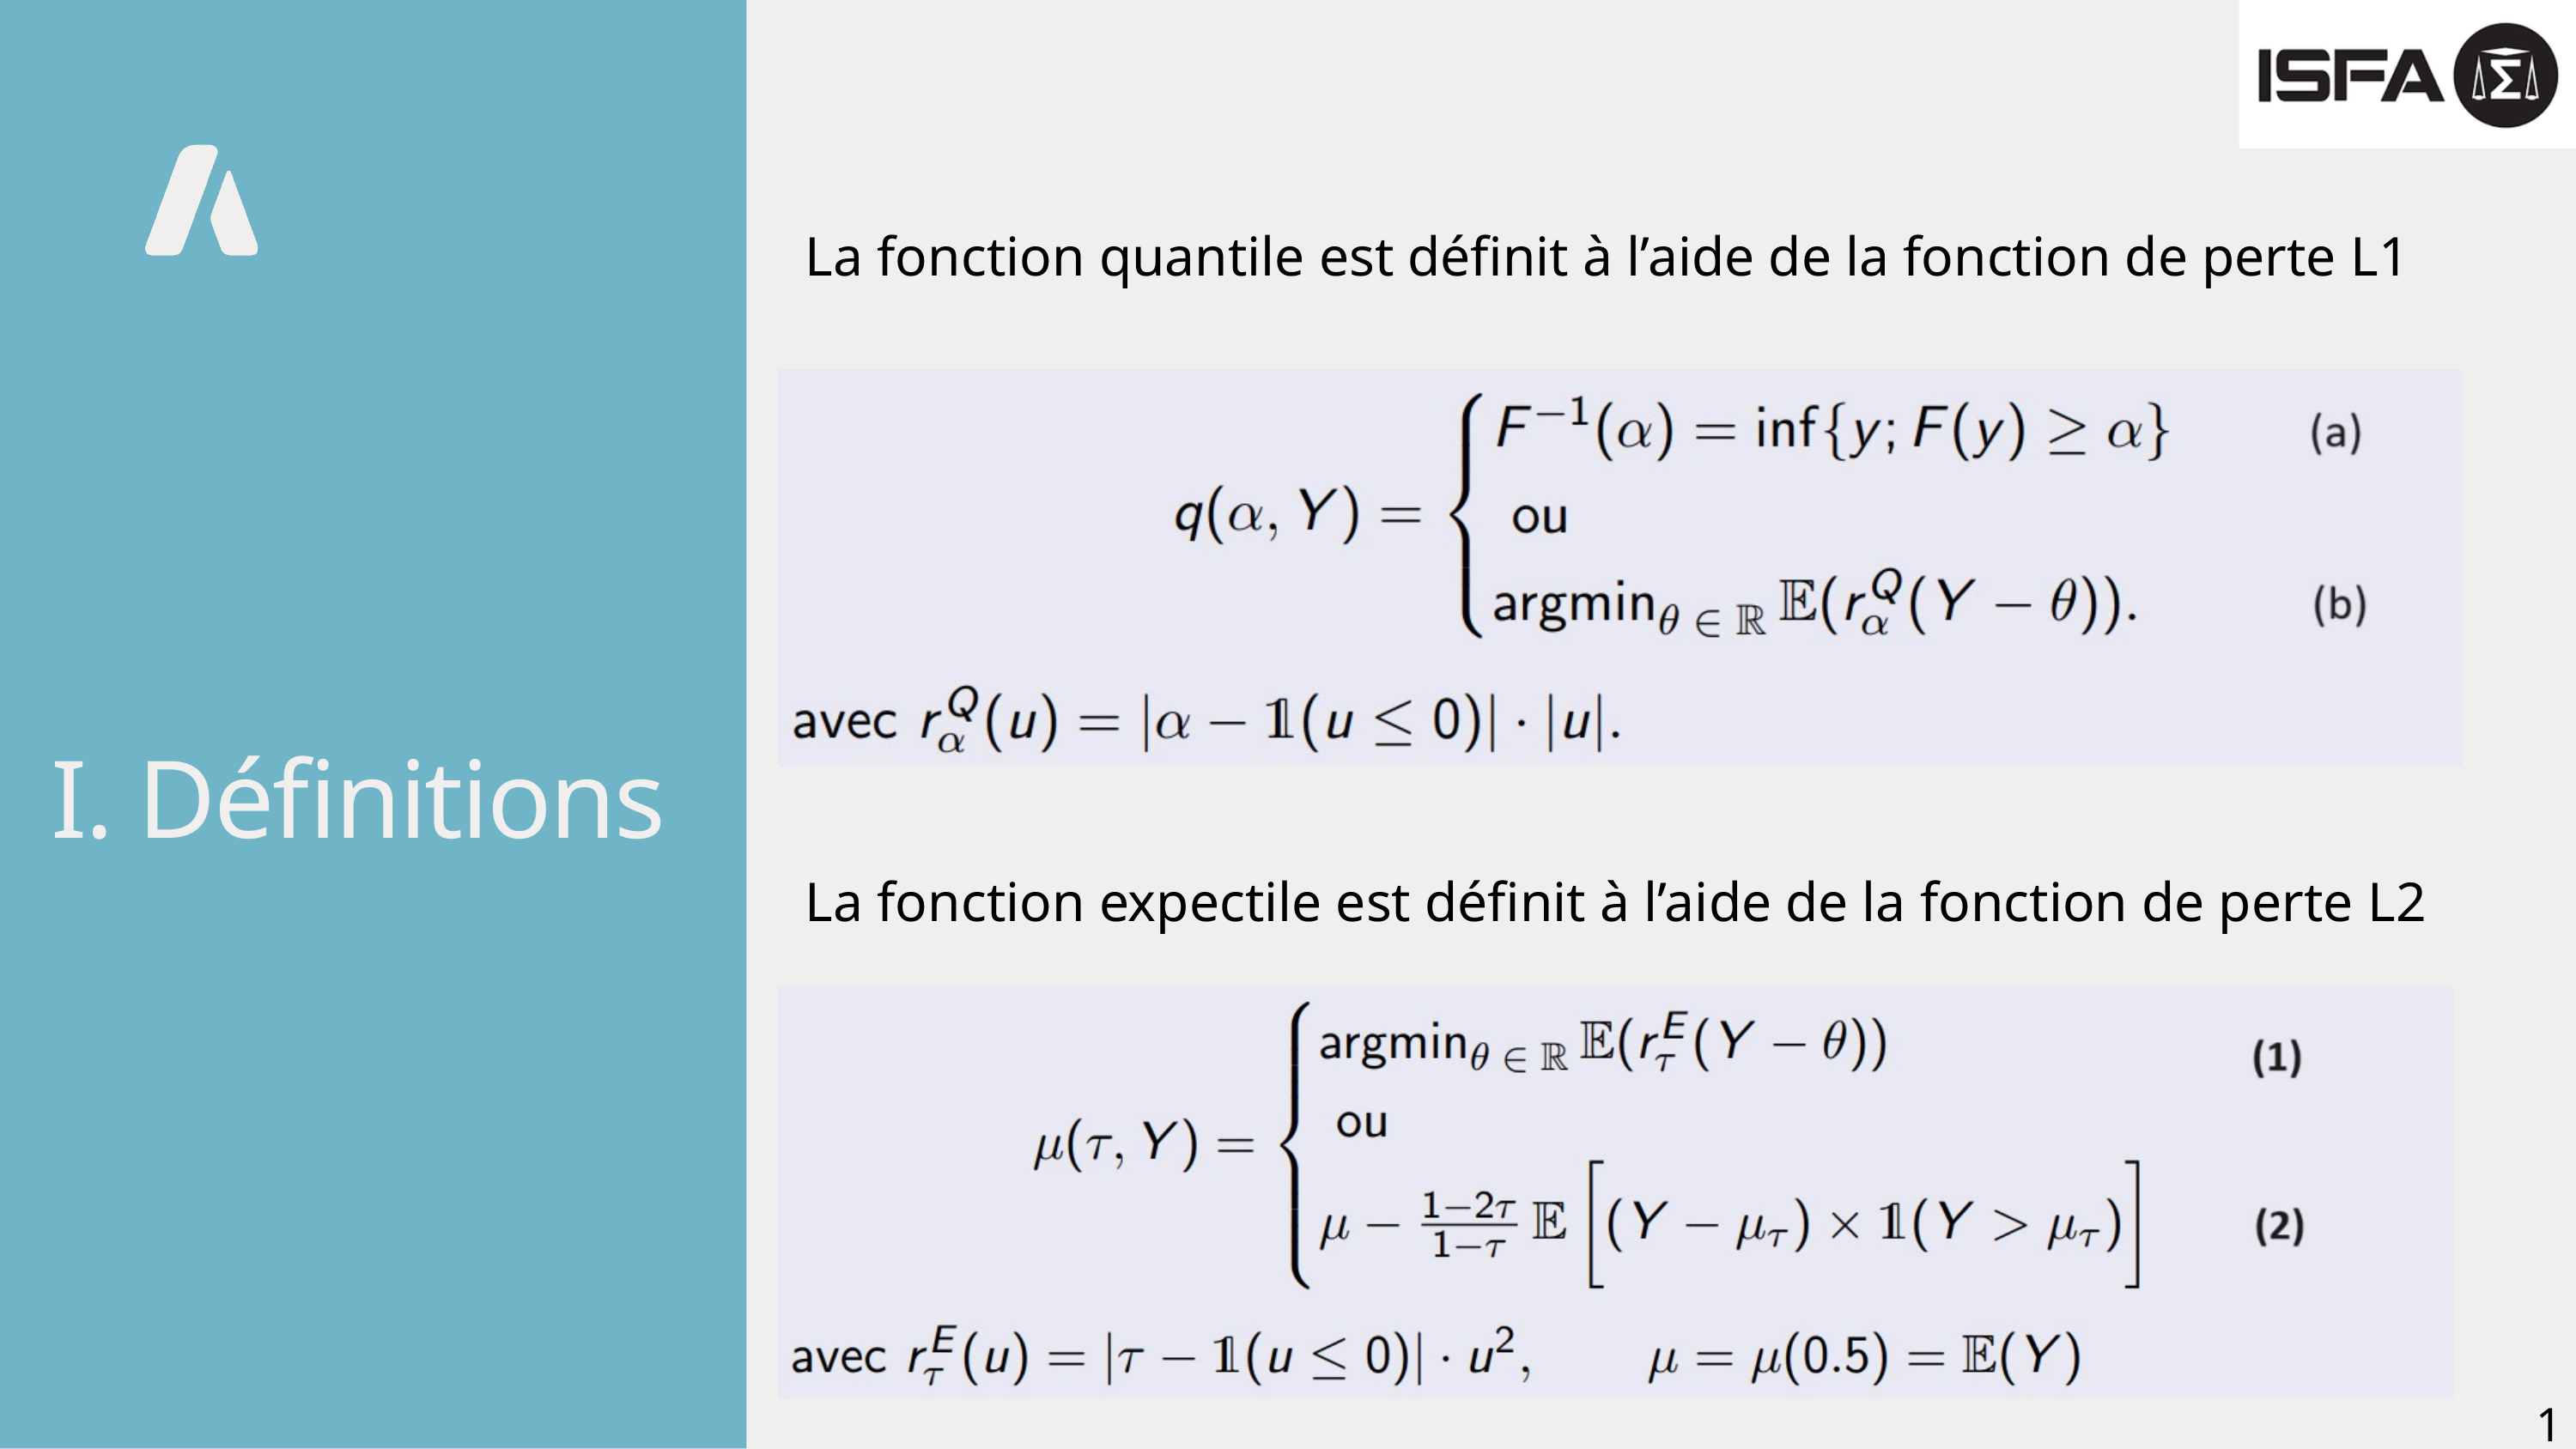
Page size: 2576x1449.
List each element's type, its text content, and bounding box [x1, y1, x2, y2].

text_box [777, 435, 2463, 767]
text_box [777, 1081, 2454, 1398]
text_box La fonction quantile est définit à l’aide de la fonction de perte L1 [777, 142, 2576, 435]
text_box [144, 144, 258, 256]
text_box 14 [2524, 1391, 2574, 1449]
text_box I. Définitions [51, 719, 696, 860]
text_box La fonction expectile est définit à l’aide de la fonction de perte L2 [777, 788, 2576, 1081]
text_box [0, 0, 747, 1449]
text_box [2239, 0, 2576, 142]
